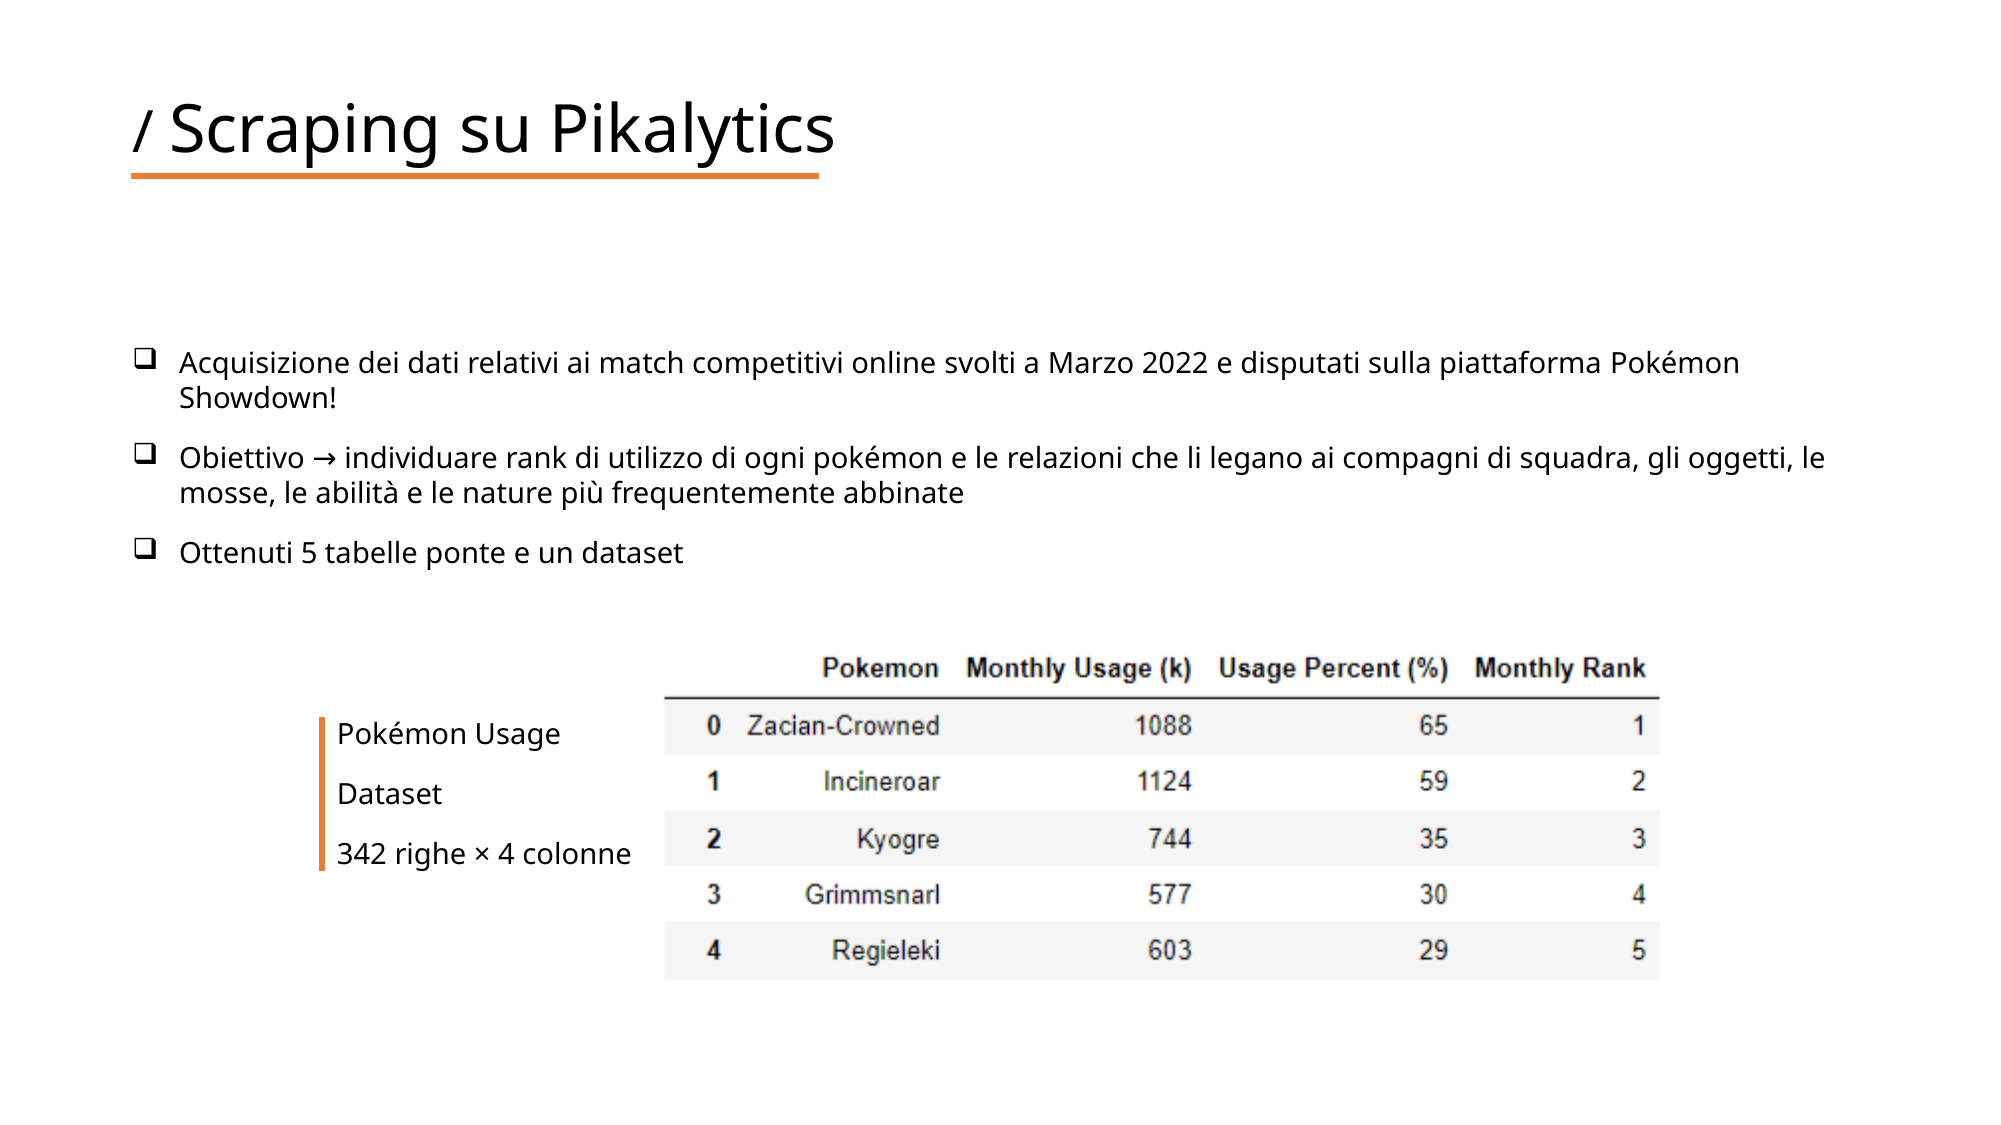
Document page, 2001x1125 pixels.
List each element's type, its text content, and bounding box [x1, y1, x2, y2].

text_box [321, 632, 1678, 980]
text_box Acquisizione dei dati relativi ai match competitivi online svolti a Marzo 2022 e disputati sulla piattaforma Pokémon Showdown! Obiettivo → individuare rank di utilizzo di ogni pokémon e le relazioni che li legano ai compagni di squadra, gli oggetti, le mosse, le abilità e le nature più frequentemente abbinate Ottenuti 5 tabelle ponte e un dataset [117, 337, 1864, 637]
text_box / Scraping su Pikalytics [117, 78, 1434, 174]
